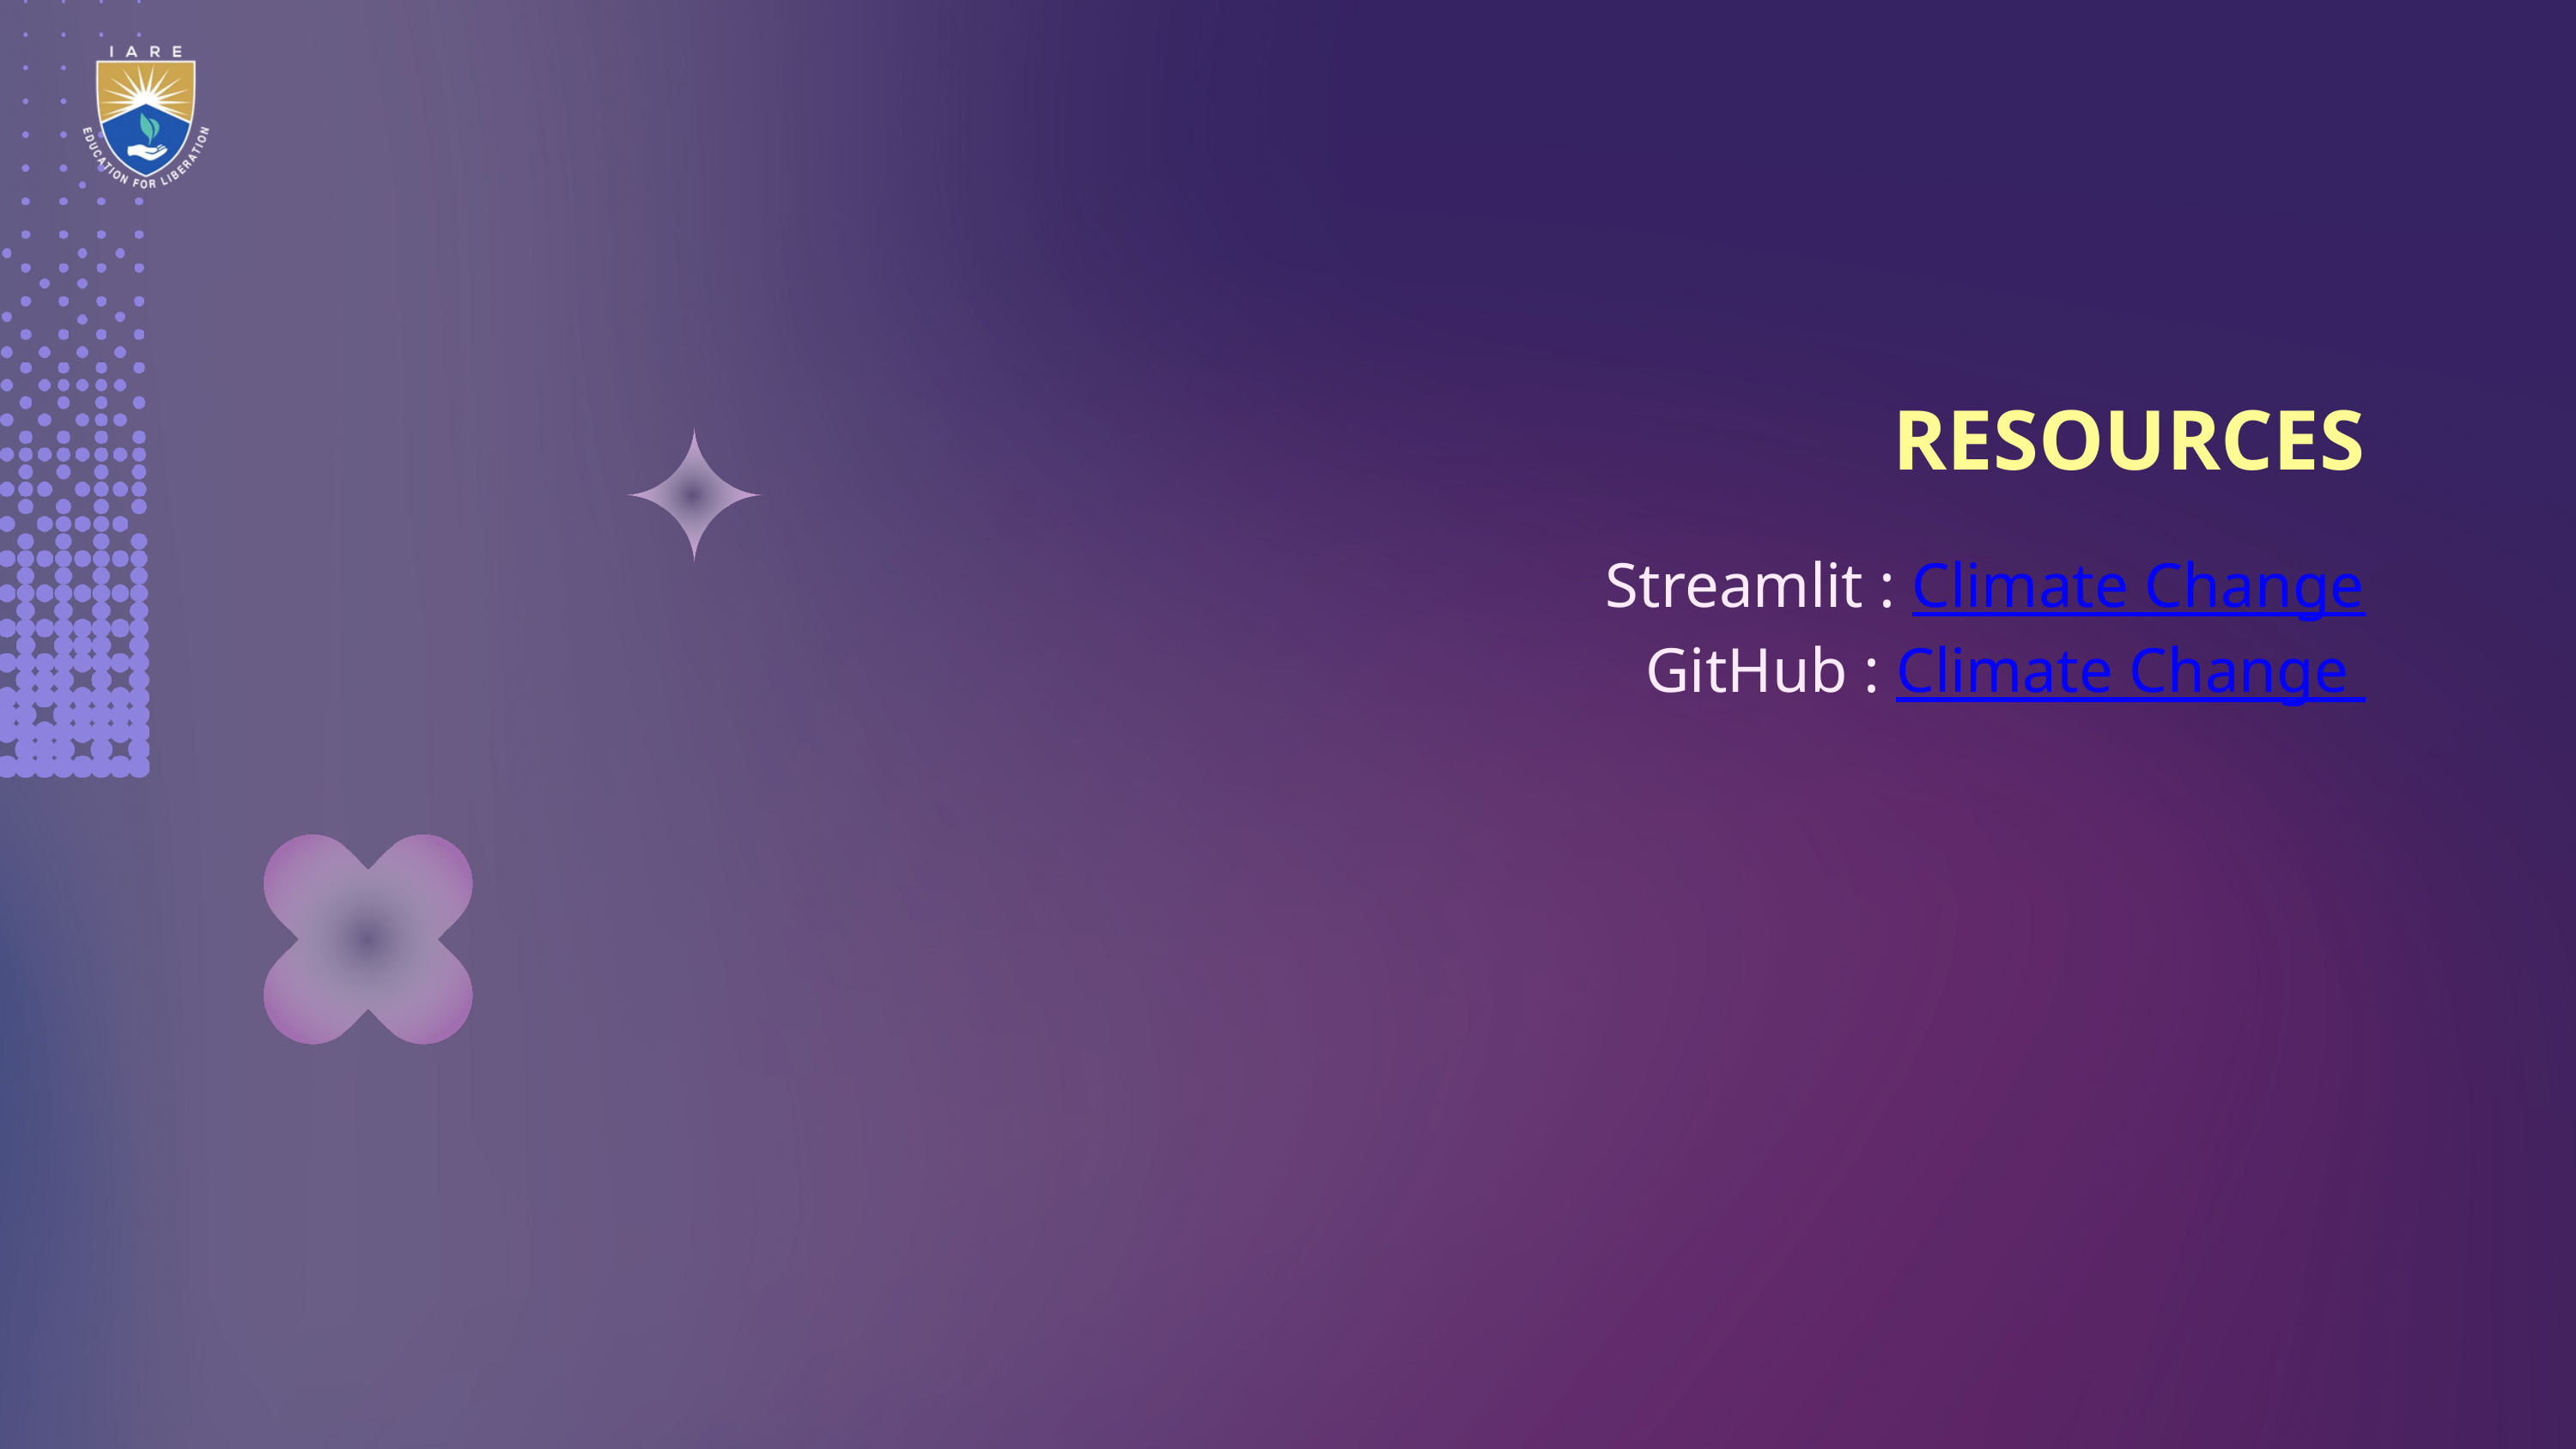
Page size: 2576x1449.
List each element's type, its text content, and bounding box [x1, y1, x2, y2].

text_box [622, 422, 766, 567]
text_box Streamlit : Climate Change GitHub : Climate Change [1066, 544, 2366, 715]
text_box [258, 829, 477, 1049]
text_box [77, 24, 212, 198]
text_box [0, 0, 2576, 1449]
text_box [0, 0, 150, 778]
text_box RESOURCES [640, 370, 2366, 487]
